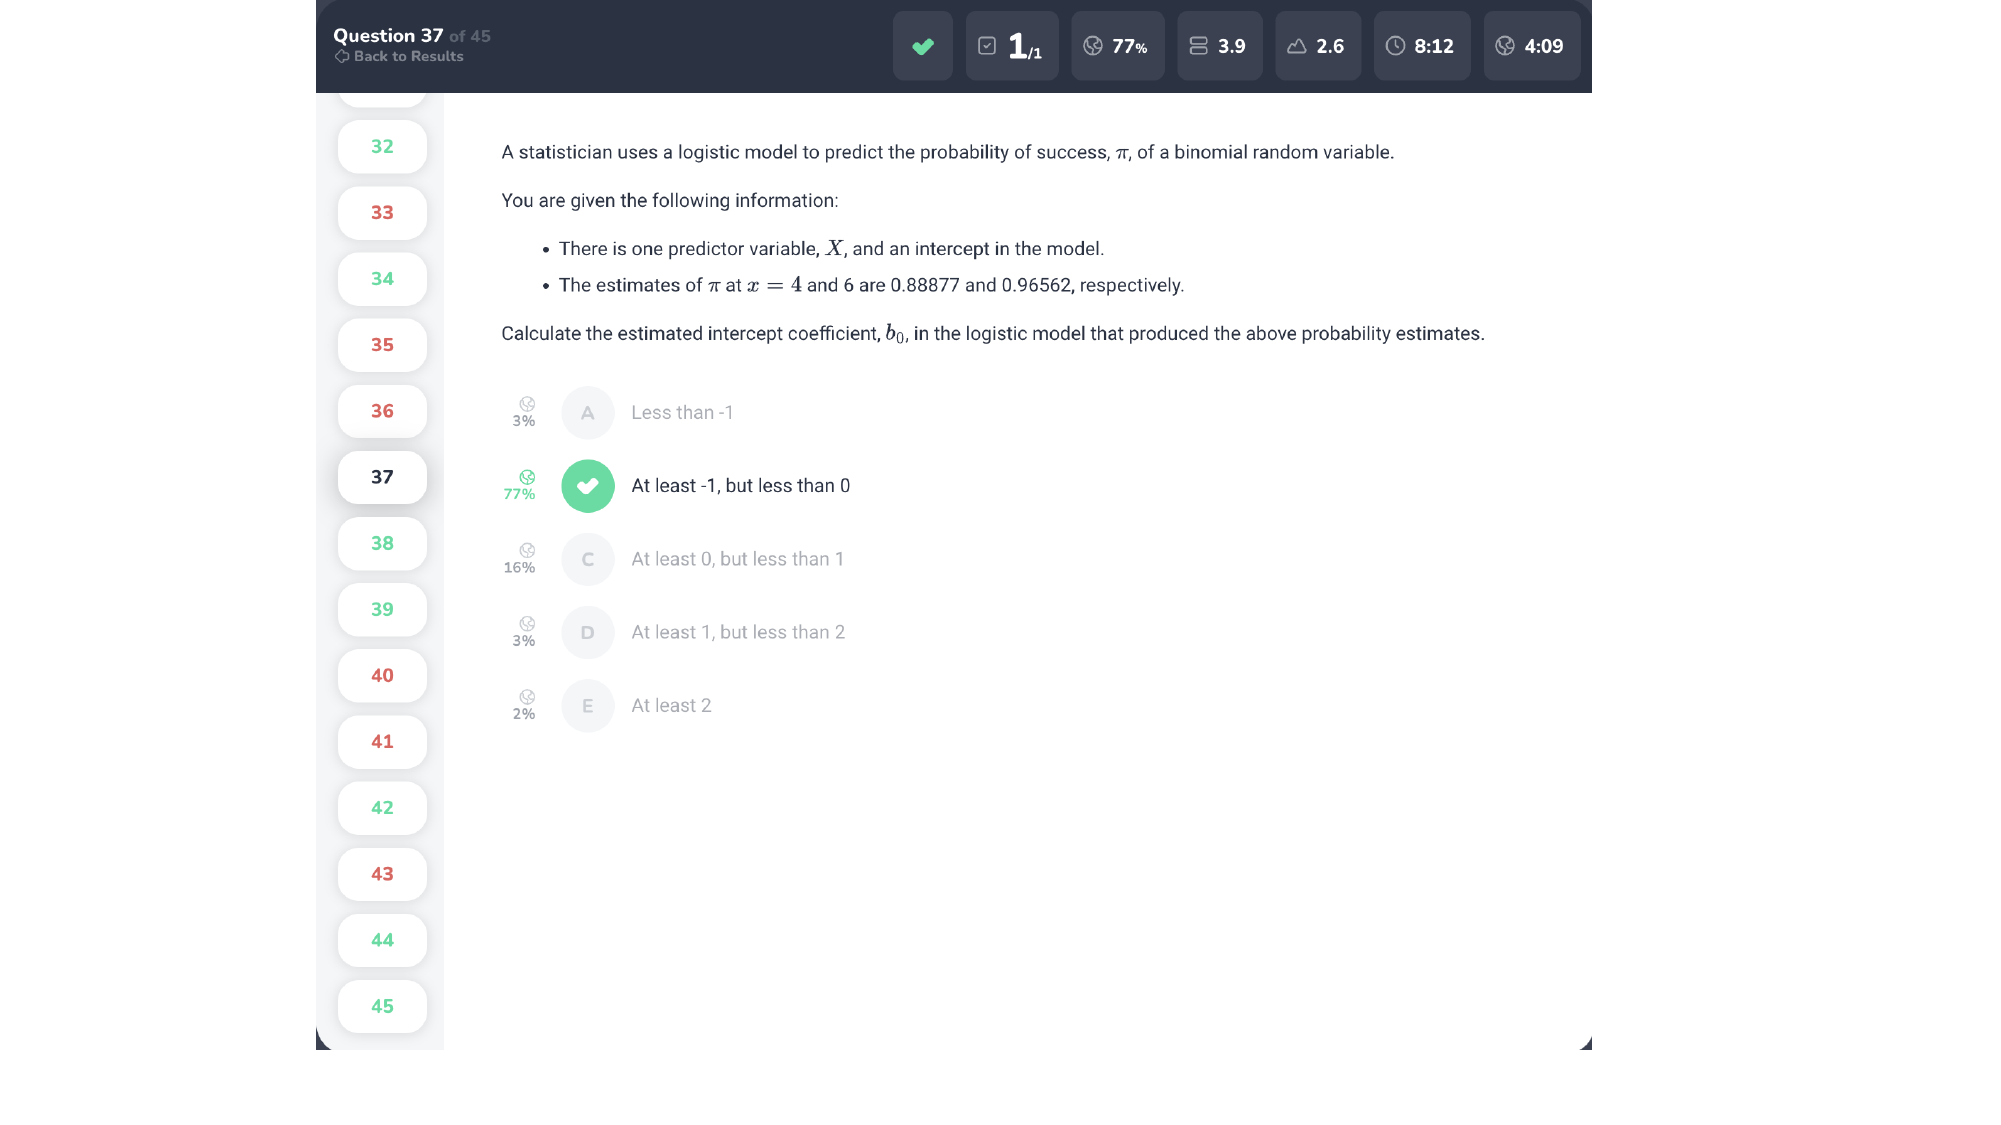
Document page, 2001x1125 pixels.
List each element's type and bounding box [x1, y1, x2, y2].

picture [315, 0, 1592, 1050]
